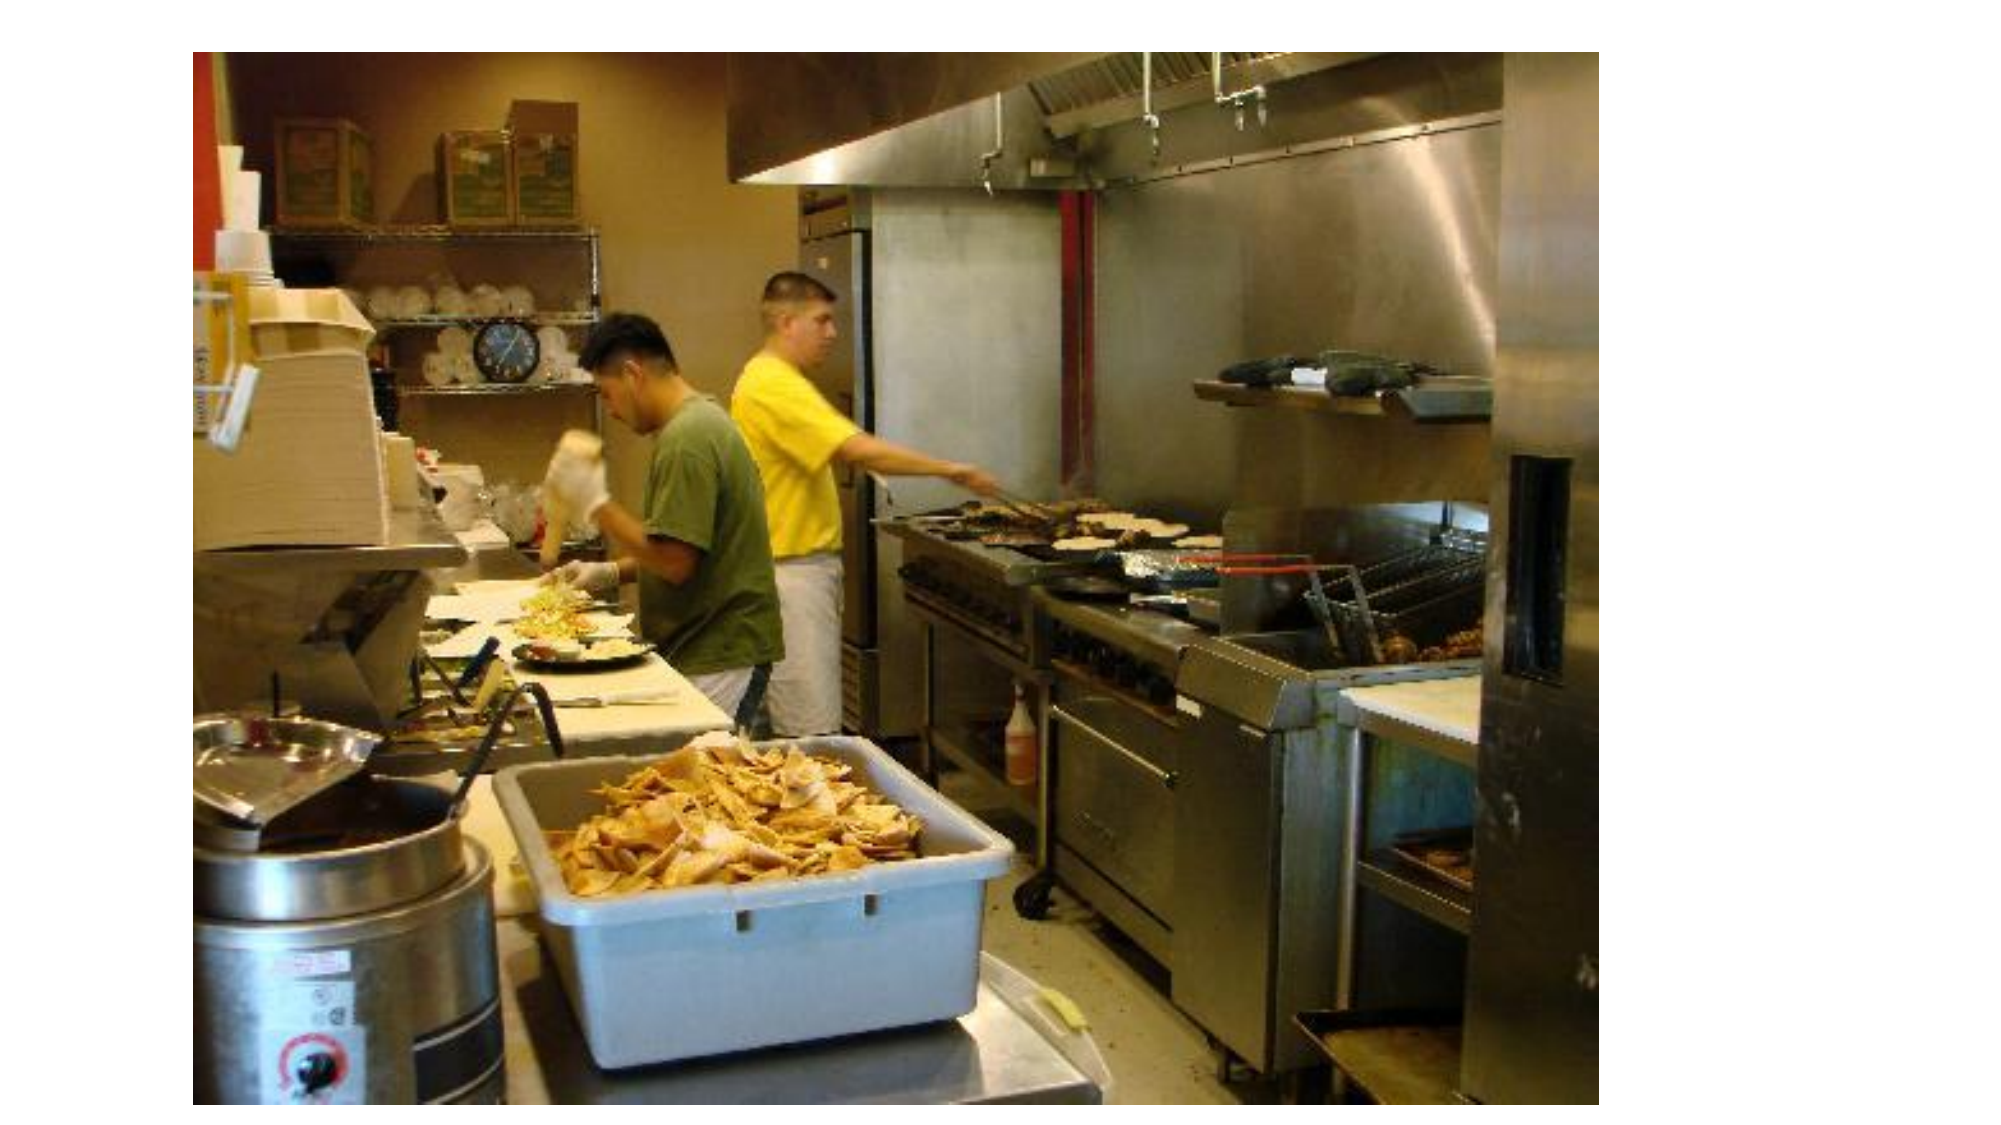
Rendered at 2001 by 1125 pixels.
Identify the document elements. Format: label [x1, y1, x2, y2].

list [193, 52, 1599, 1105]
